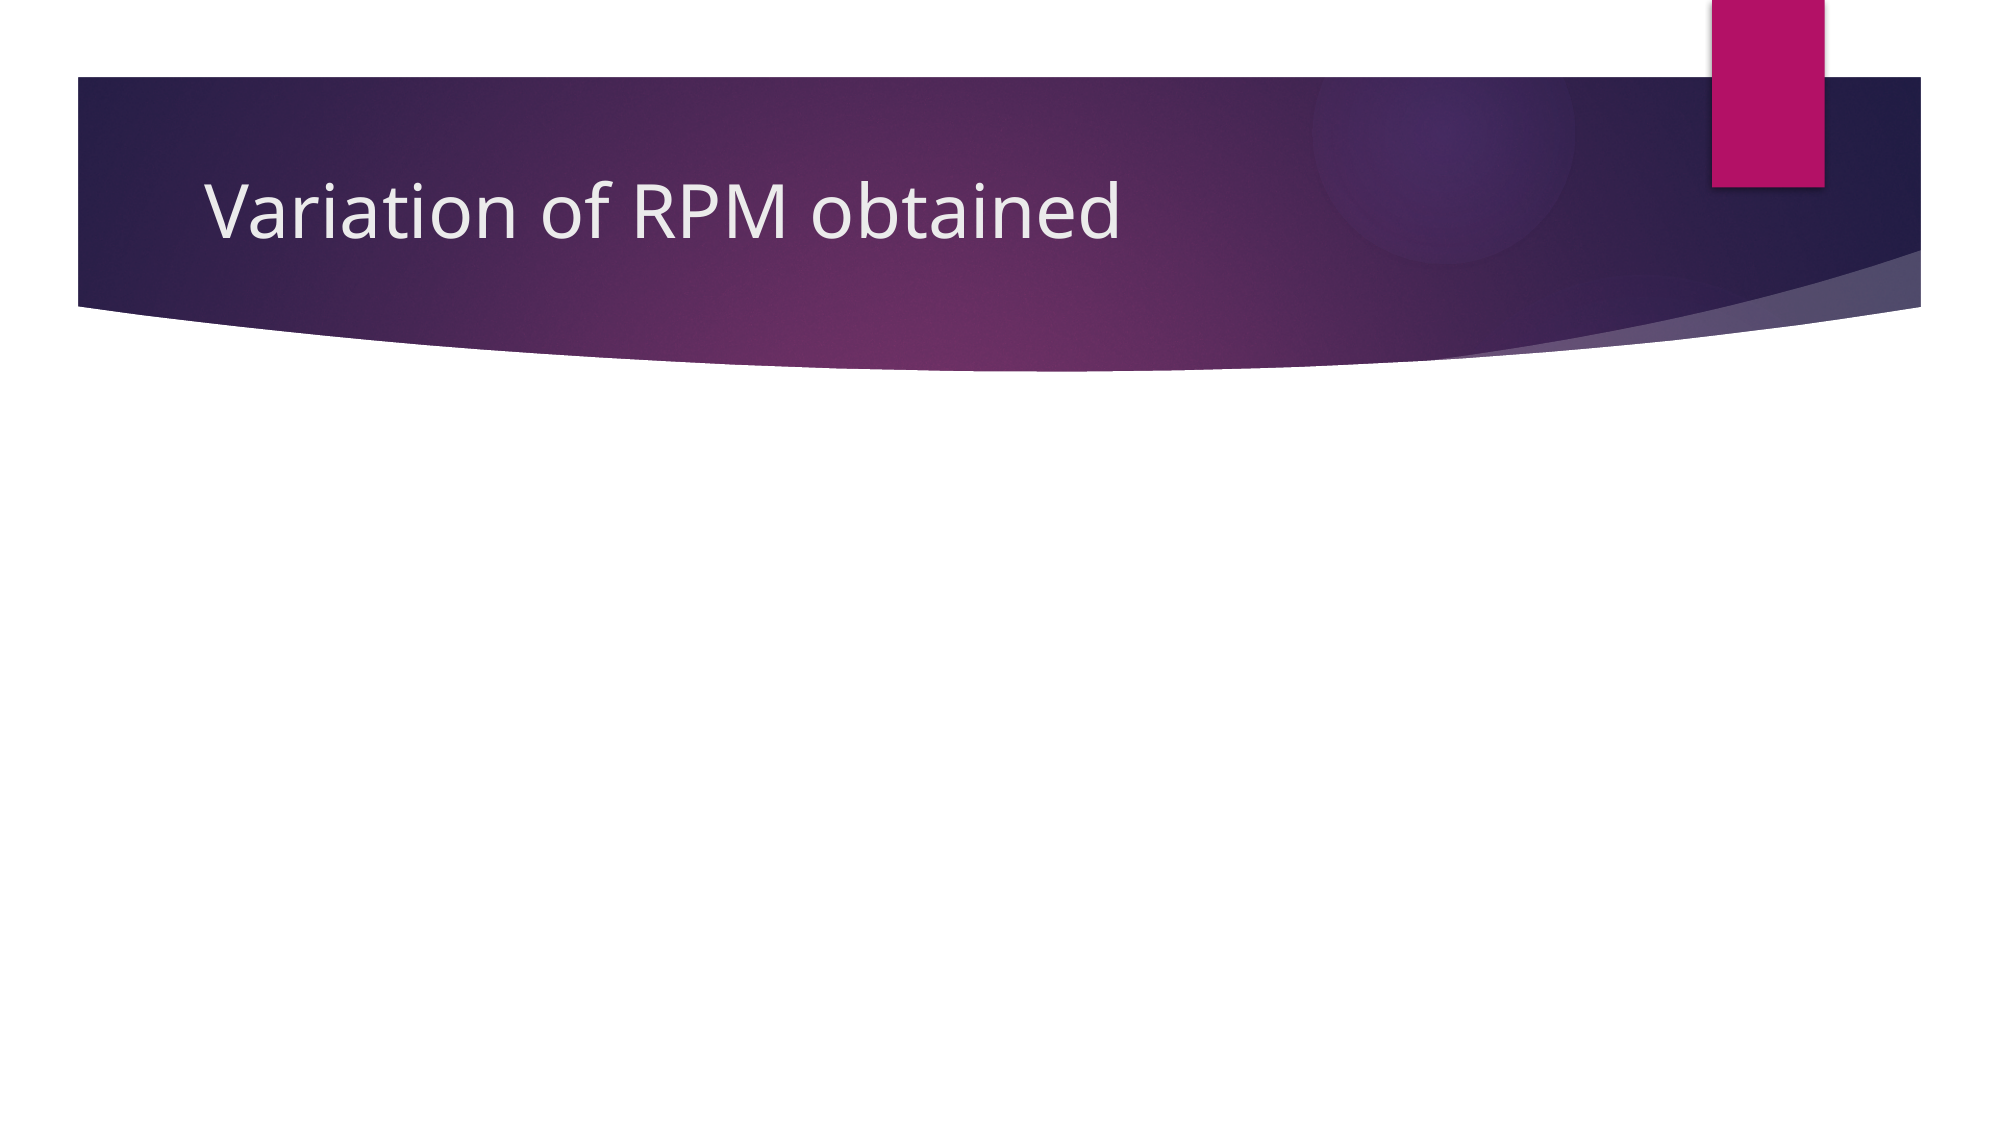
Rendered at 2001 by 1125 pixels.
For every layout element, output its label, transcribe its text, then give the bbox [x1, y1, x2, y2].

title Variation of RPM obtained [189, 128, 1731, 289]
